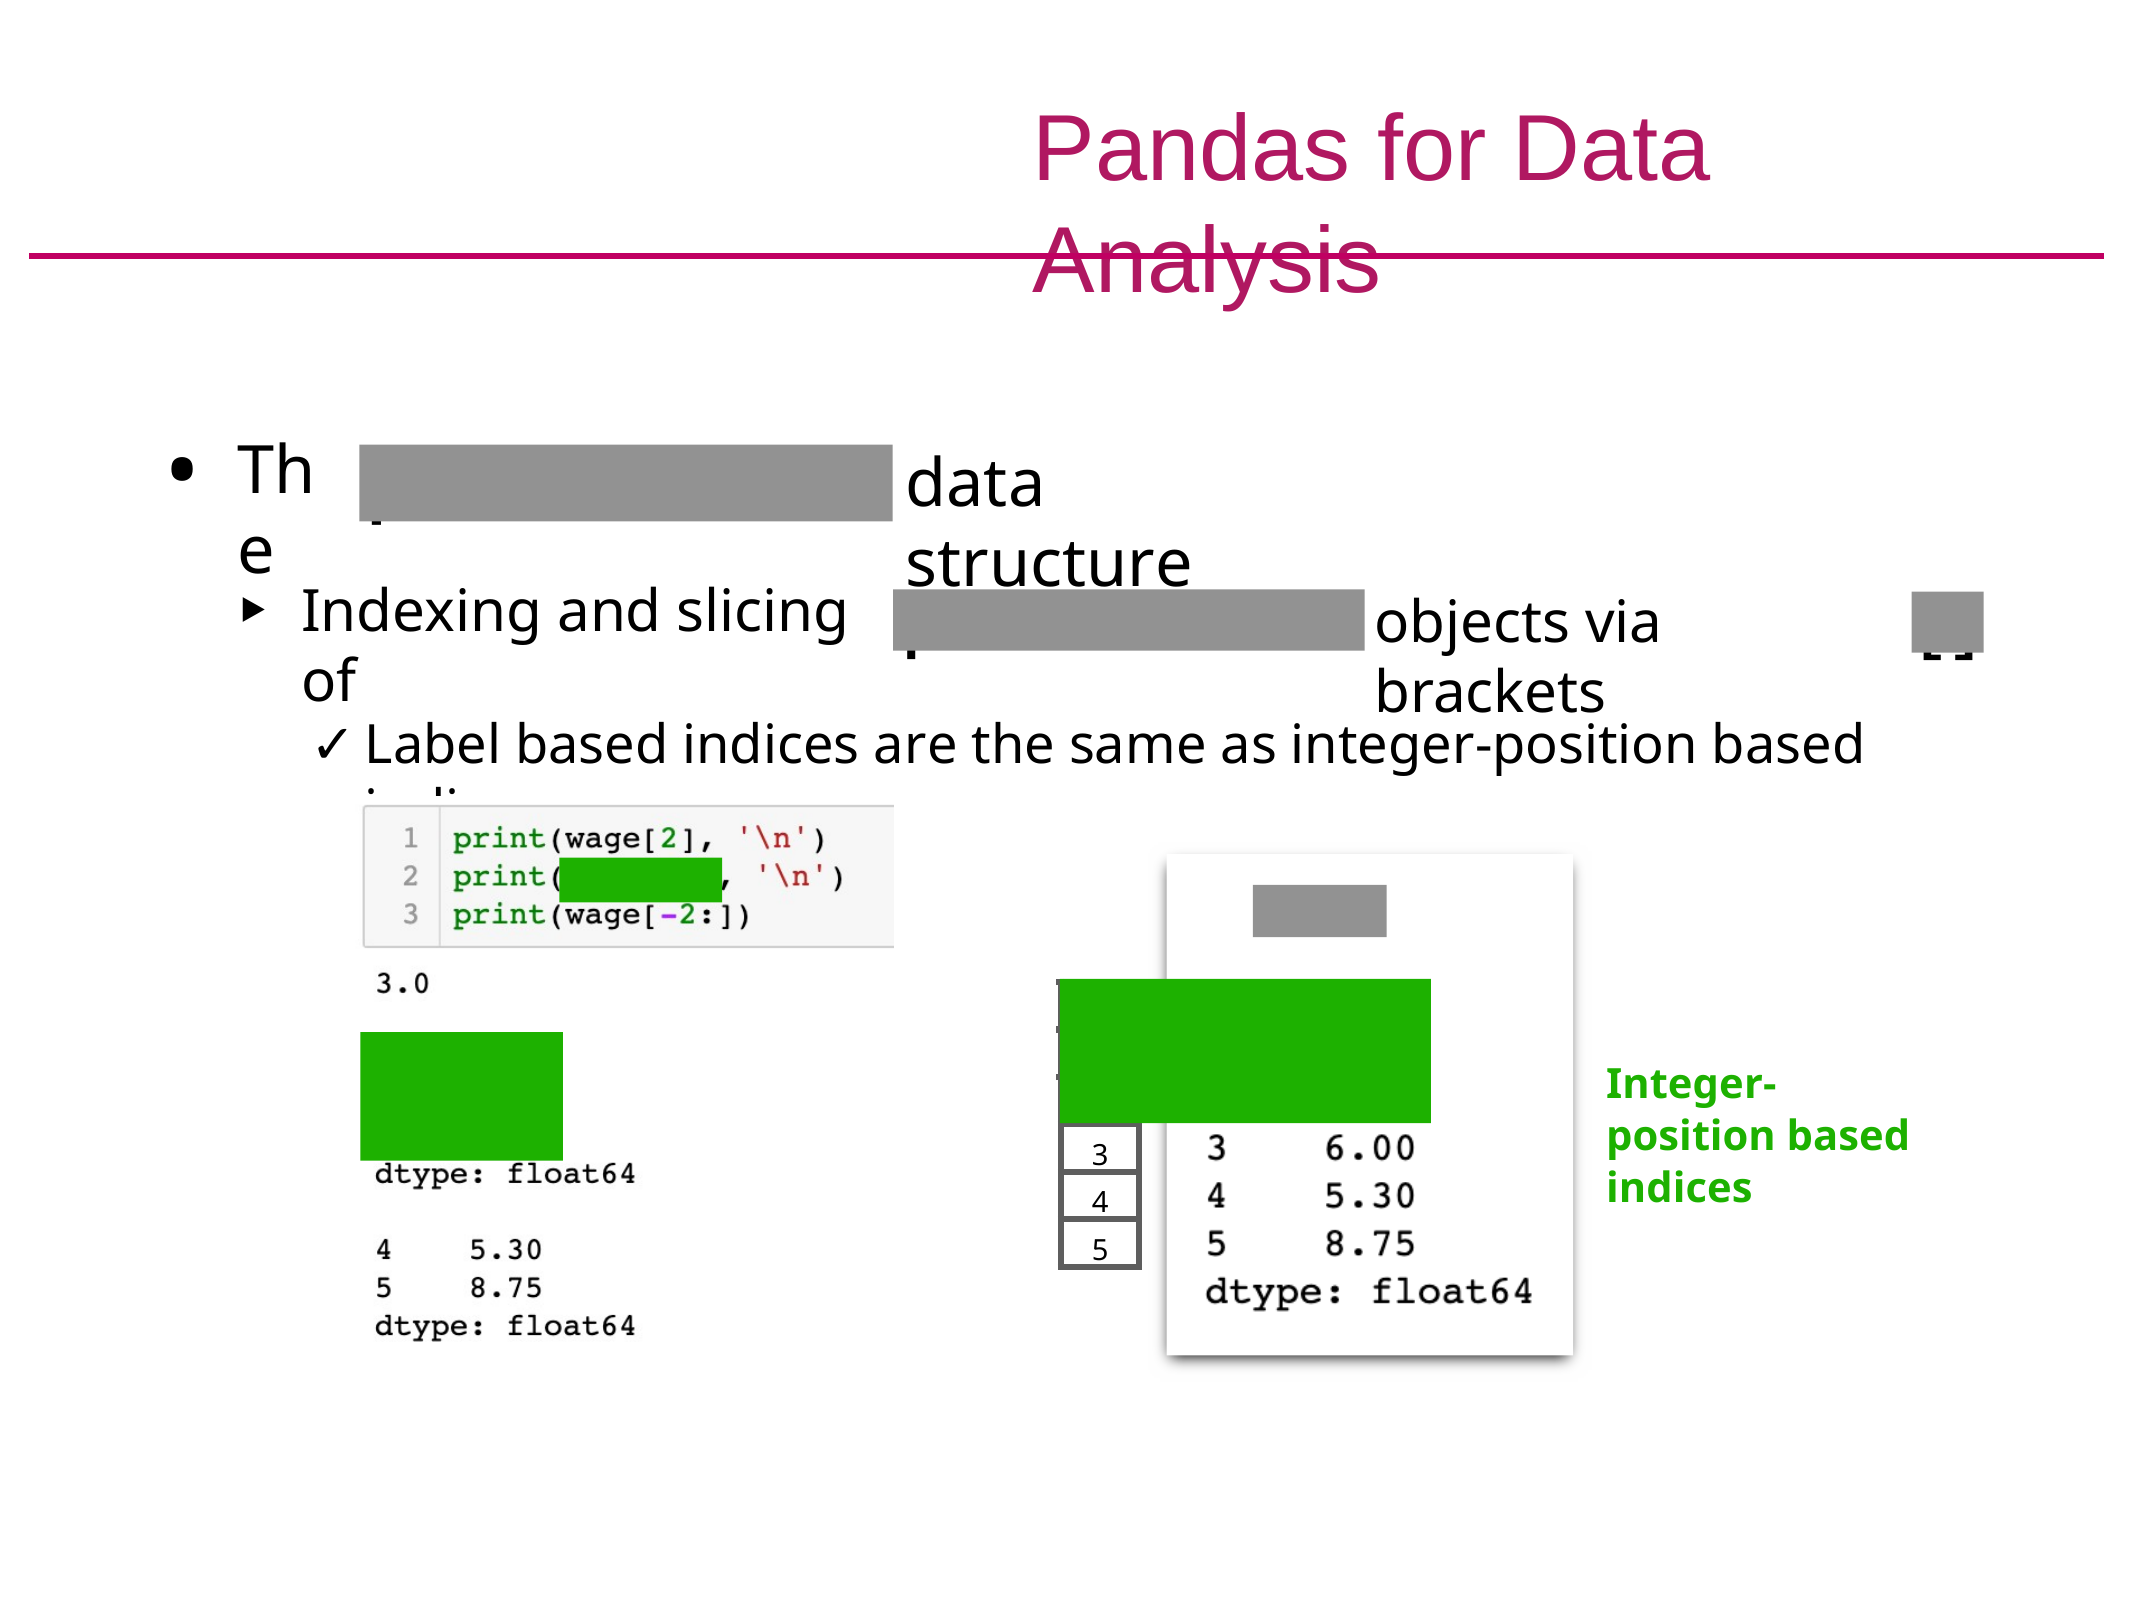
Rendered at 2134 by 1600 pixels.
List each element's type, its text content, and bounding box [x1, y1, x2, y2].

text_box [1147, 842, 1592, 1382]
text_box [360, 1032, 563, 1161]
text_box data structure [903, 439, 1323, 589]
title Pandas for Data Analysis [49, 86, 2084, 256]
text_box Indexing and slicing of [235, 573, 889, 714]
text_box [1166, 854, 1574, 1356]
text_box Integer-position based indices [1604, 1054, 1924, 1211]
text_box [559, 857, 723, 903]
text_box [893, 589, 1365, 651]
text_box [1911, 591, 1984, 653]
text_box [] [1911, 653, 1984, 660]
text_box The [162, 427, 351, 588]
text_box [347, 796, 894, 1362]
title Pandas for Data Analysis [49, 257, 2084, 354]
text_box Label based indices are the same as integer-position based indices [308, 709, 1994, 840]
text_box [359, 444, 893, 522]
text_box 4 5 [1089, 1220, 1111, 1266]
text_box 4 5 [1089, 1183, 1111, 1219]
text_box 3 [1089, 1136, 1111, 1171]
text_box pandas.Series [893, 651, 1365, 660]
text_box [1183, 966, 1557, 1337]
text_box objects via brackets [1372, 584, 1900, 709]
text_box [1252, 884, 1387, 938]
text_box [1059, 978, 1431, 1124]
